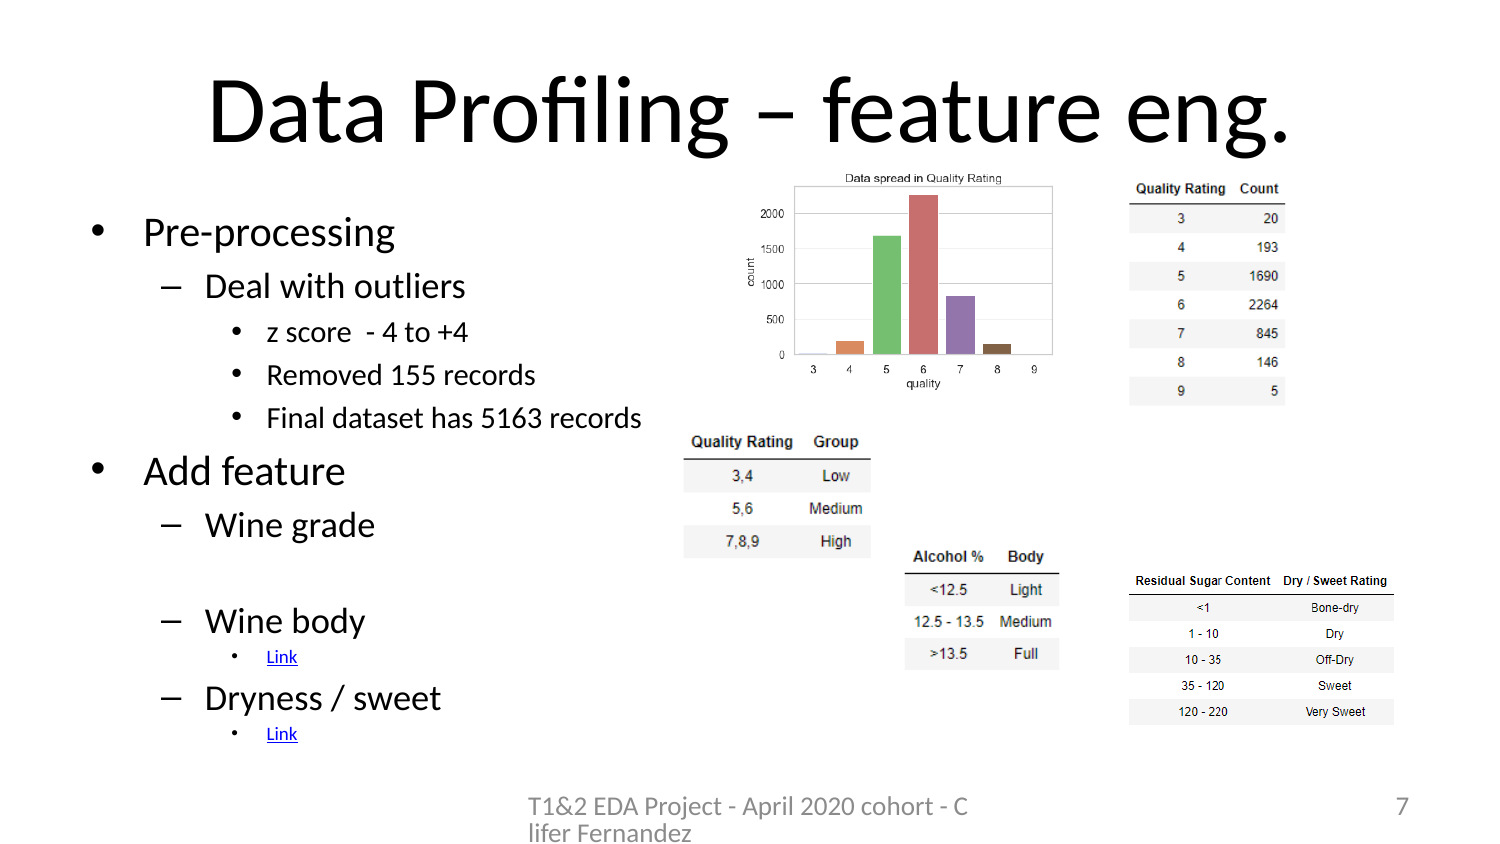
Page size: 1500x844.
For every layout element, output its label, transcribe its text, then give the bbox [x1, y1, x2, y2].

slide_number 7 [1074, 782, 1425, 827]
picture [674, 417, 891, 572]
list Pre-processing Deal with outliers z score - 4 to +4 Removed 155 records Final dataset has 5163 records Add feature Wine grade Wine body Link Dryness / sweet Link [75, 196, 738, 754]
picture [1124, 168, 1304, 410]
title Data Profiling – feature eng. [75, 33, 1425, 175]
picture [1124, 571, 1406, 734]
footer T1&2 EDA Project - April 2020 cohort - Clifer Fernandez [512, 782, 988, 827]
picture [899, 541, 1063, 675]
picture [739, 168, 1057, 394]
